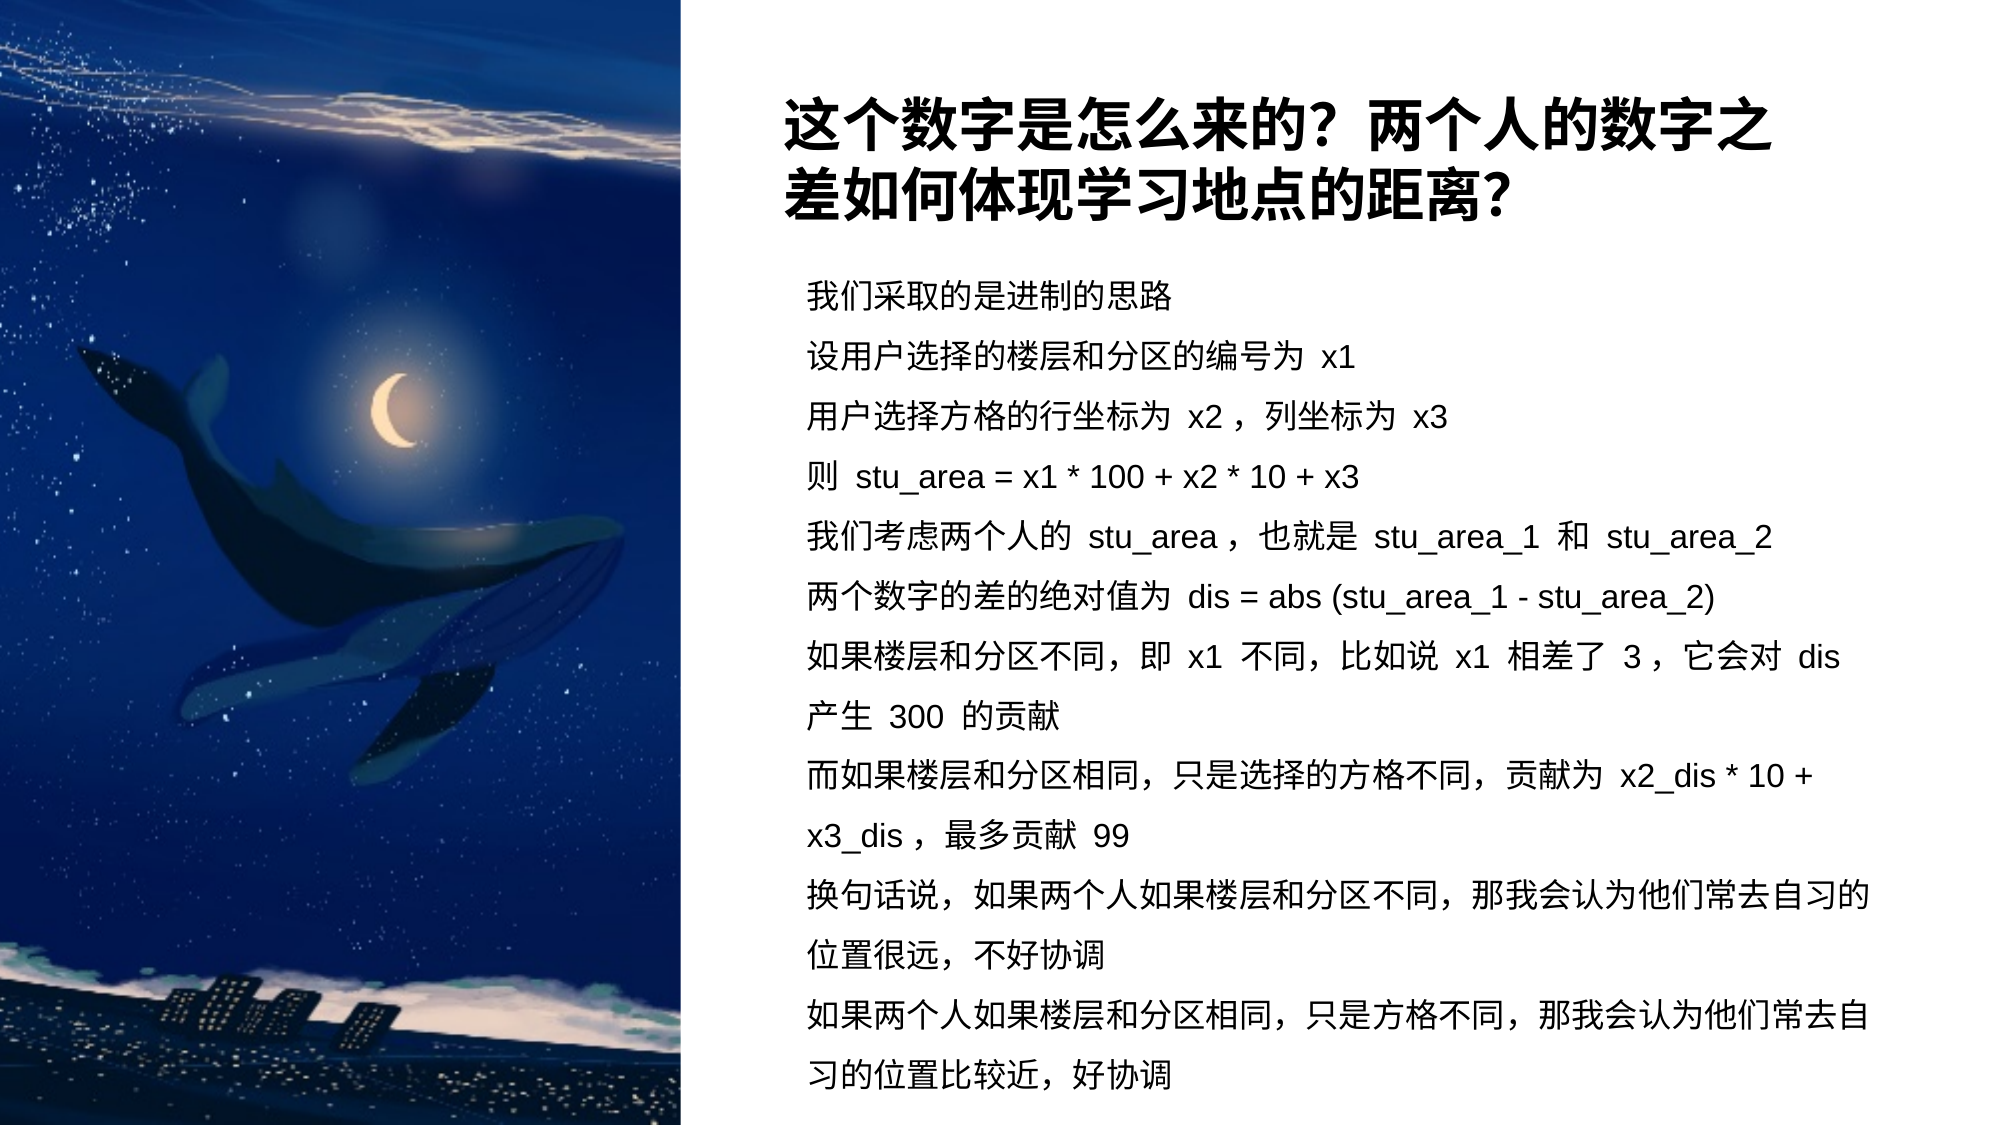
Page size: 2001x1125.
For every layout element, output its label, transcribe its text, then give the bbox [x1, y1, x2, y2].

picture [0, 0, 681, 1125]
text_box 我们采取的是进制的思路 设用户选择的楼层和分区的编号为 x1 用户选择方格的行坐标为 x2，列坐标为 x3 则 stu_area = x1 * 100 + x2 * 10 + x3 我们考虑两个人的 stu_area，也就是 stu_area_1 和 stu_area_2 两个数字的差的绝对值为 dis = abs (stu_area_1 - stu_area_2) 如果楼层和分区不同，即 x1 不同，比如说 x1 相差了 3，它会对 dis 产生 300 的贡献 而如果楼层和分区相同，只是选择的方格不同，贡献为 x2_dis * 10 + x3_dis，最多贡献 99 换句话说，如果两个人如果楼层和分区不同，那我会认为他们常去自习的位置很远，不好协调 如果两个人如果楼层和分区相同，只是方格不同，那我会认为他们常去自习的位置比较近，好协调 [792, 248, 1893, 1102]
text_box 这个数字是怎么来的？两个人的数字之差如何体现学习地点的距离？ [769, 80, 1844, 236]
